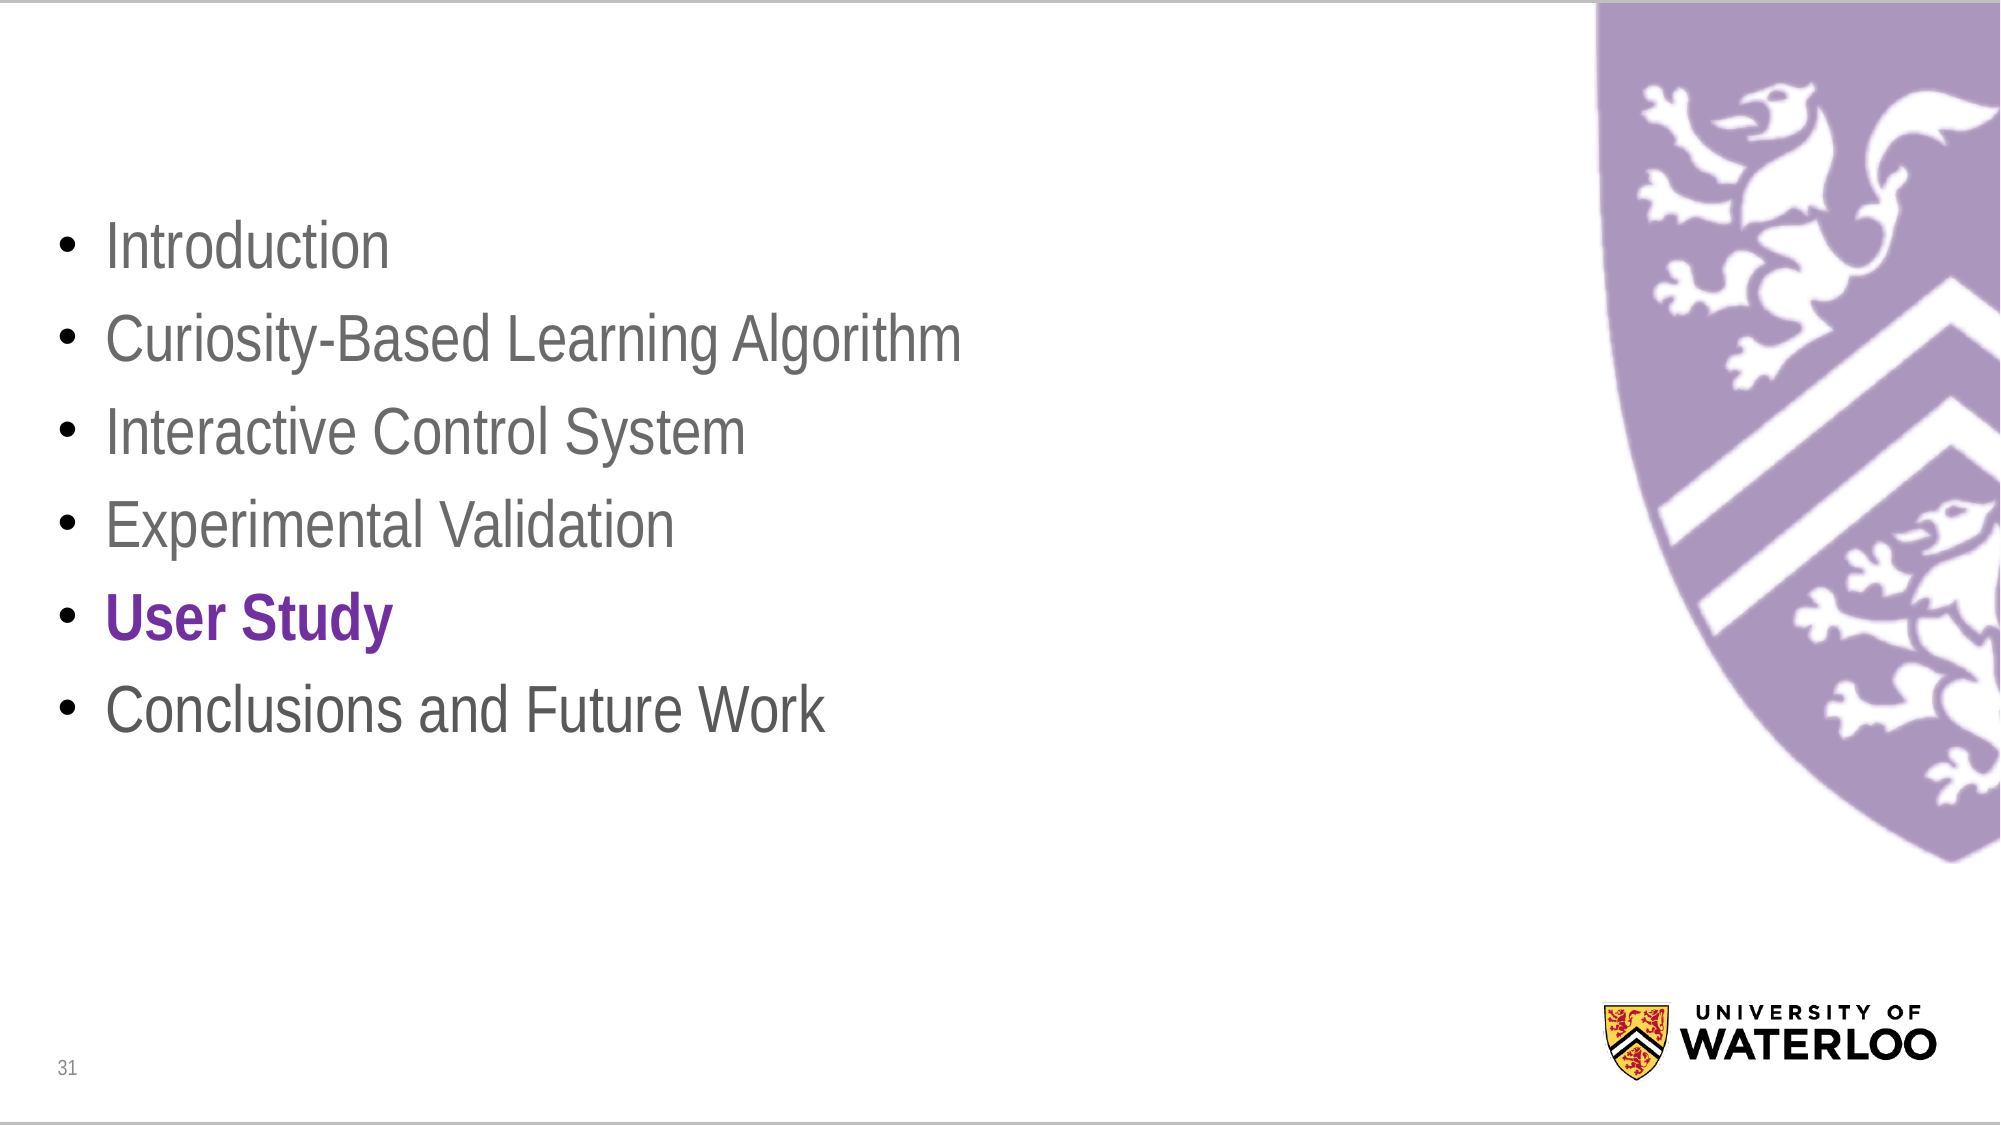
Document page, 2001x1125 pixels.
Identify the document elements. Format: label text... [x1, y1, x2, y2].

picture [1567, 962, 1973, 1110]
slide_number 31 [42, 1046, 134, 1088]
list Introduction Curiosity-Based Learning Algorithm Interactive Control System Experimental Validation User Study Conclusions and Future Work [42, 204, 1580, 1037]
